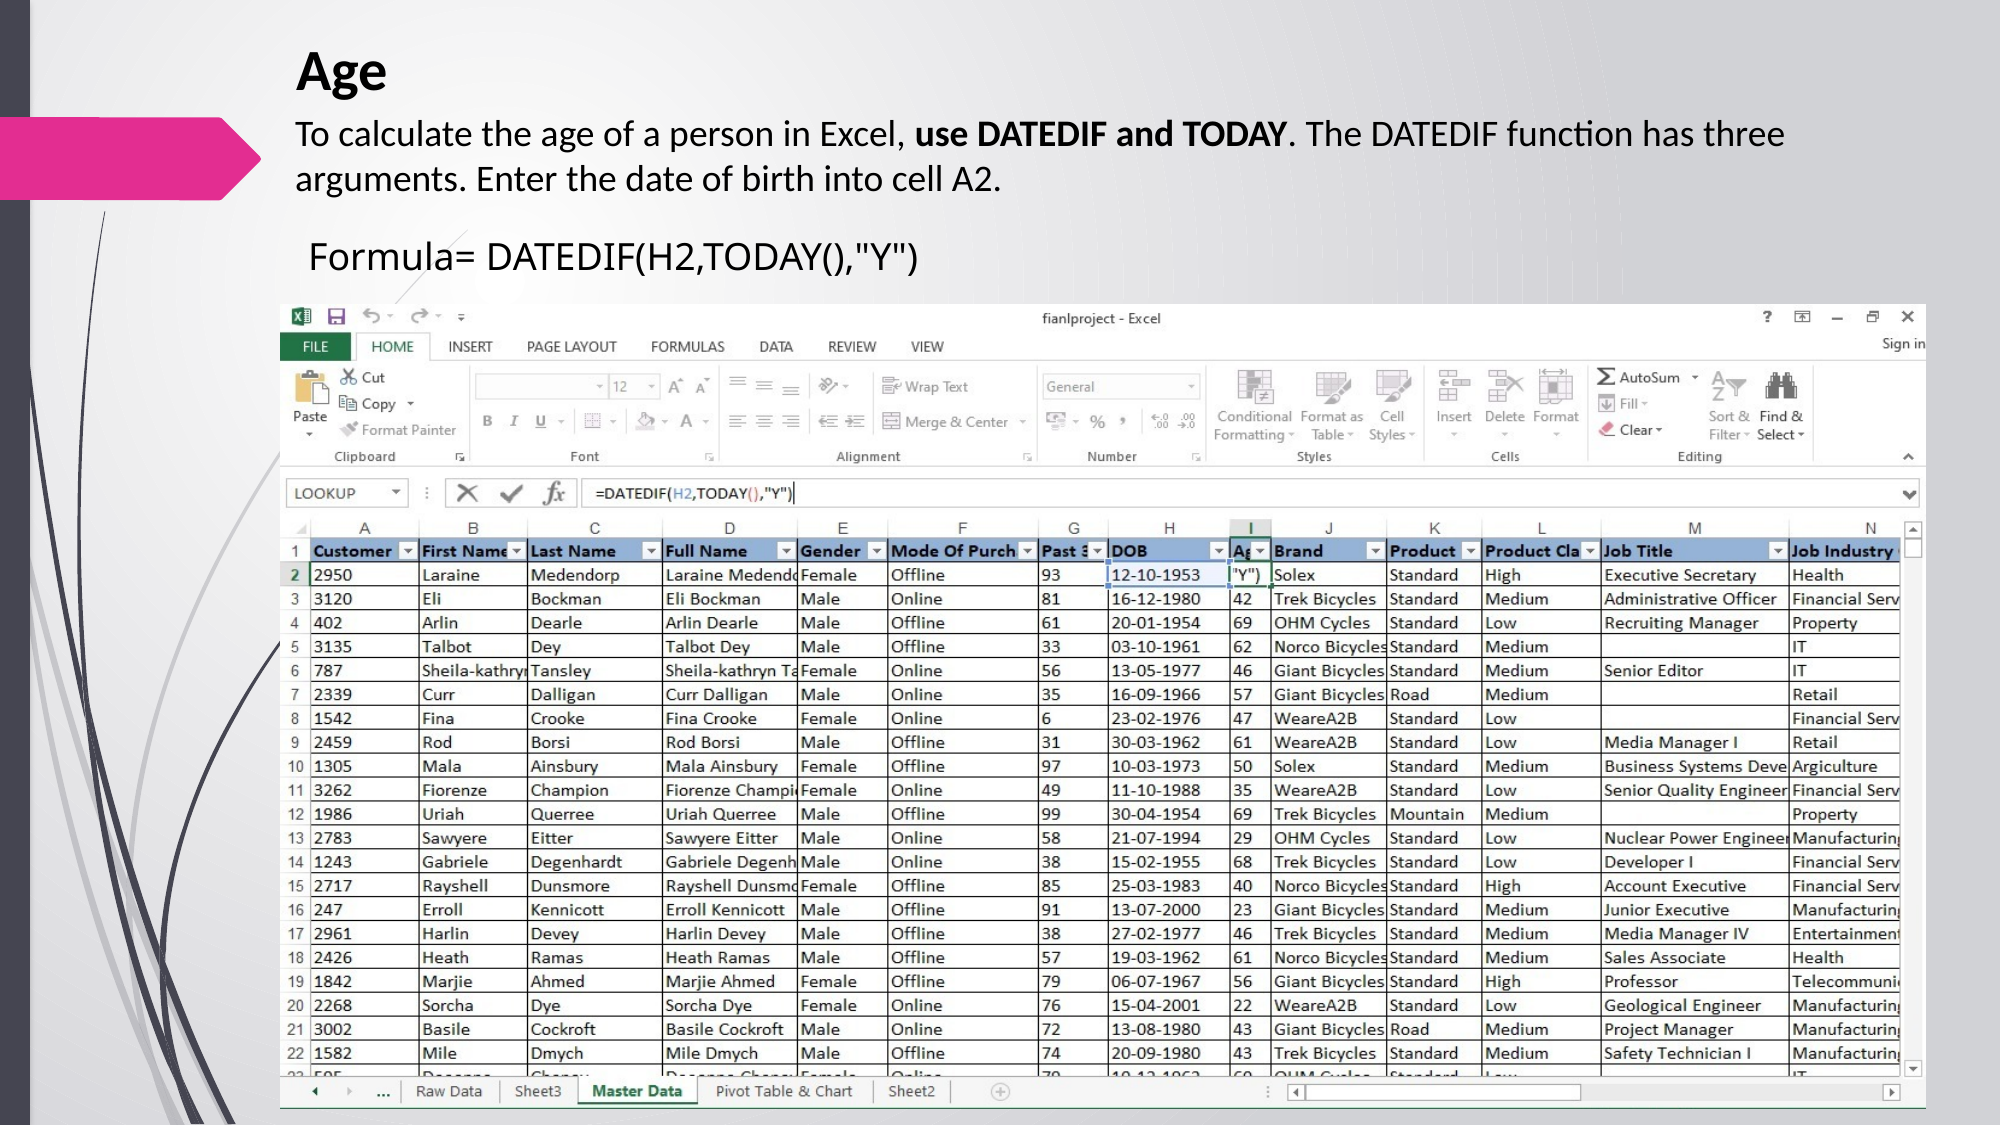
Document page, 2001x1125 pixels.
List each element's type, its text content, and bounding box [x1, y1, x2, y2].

text_box Formula= DATEDIF(H2,TODAY(),"Y") [293, 225, 934, 286]
text_box Age [281, 24, 403, 109]
text_box To calculate the age of a person in Excel, use DATEDIF and TODAY. The DATEDIF function has three arguments. Enter the date of birth into cell A2. [280, 101, 1872, 206]
picture [280, 303, 1926, 1109]
